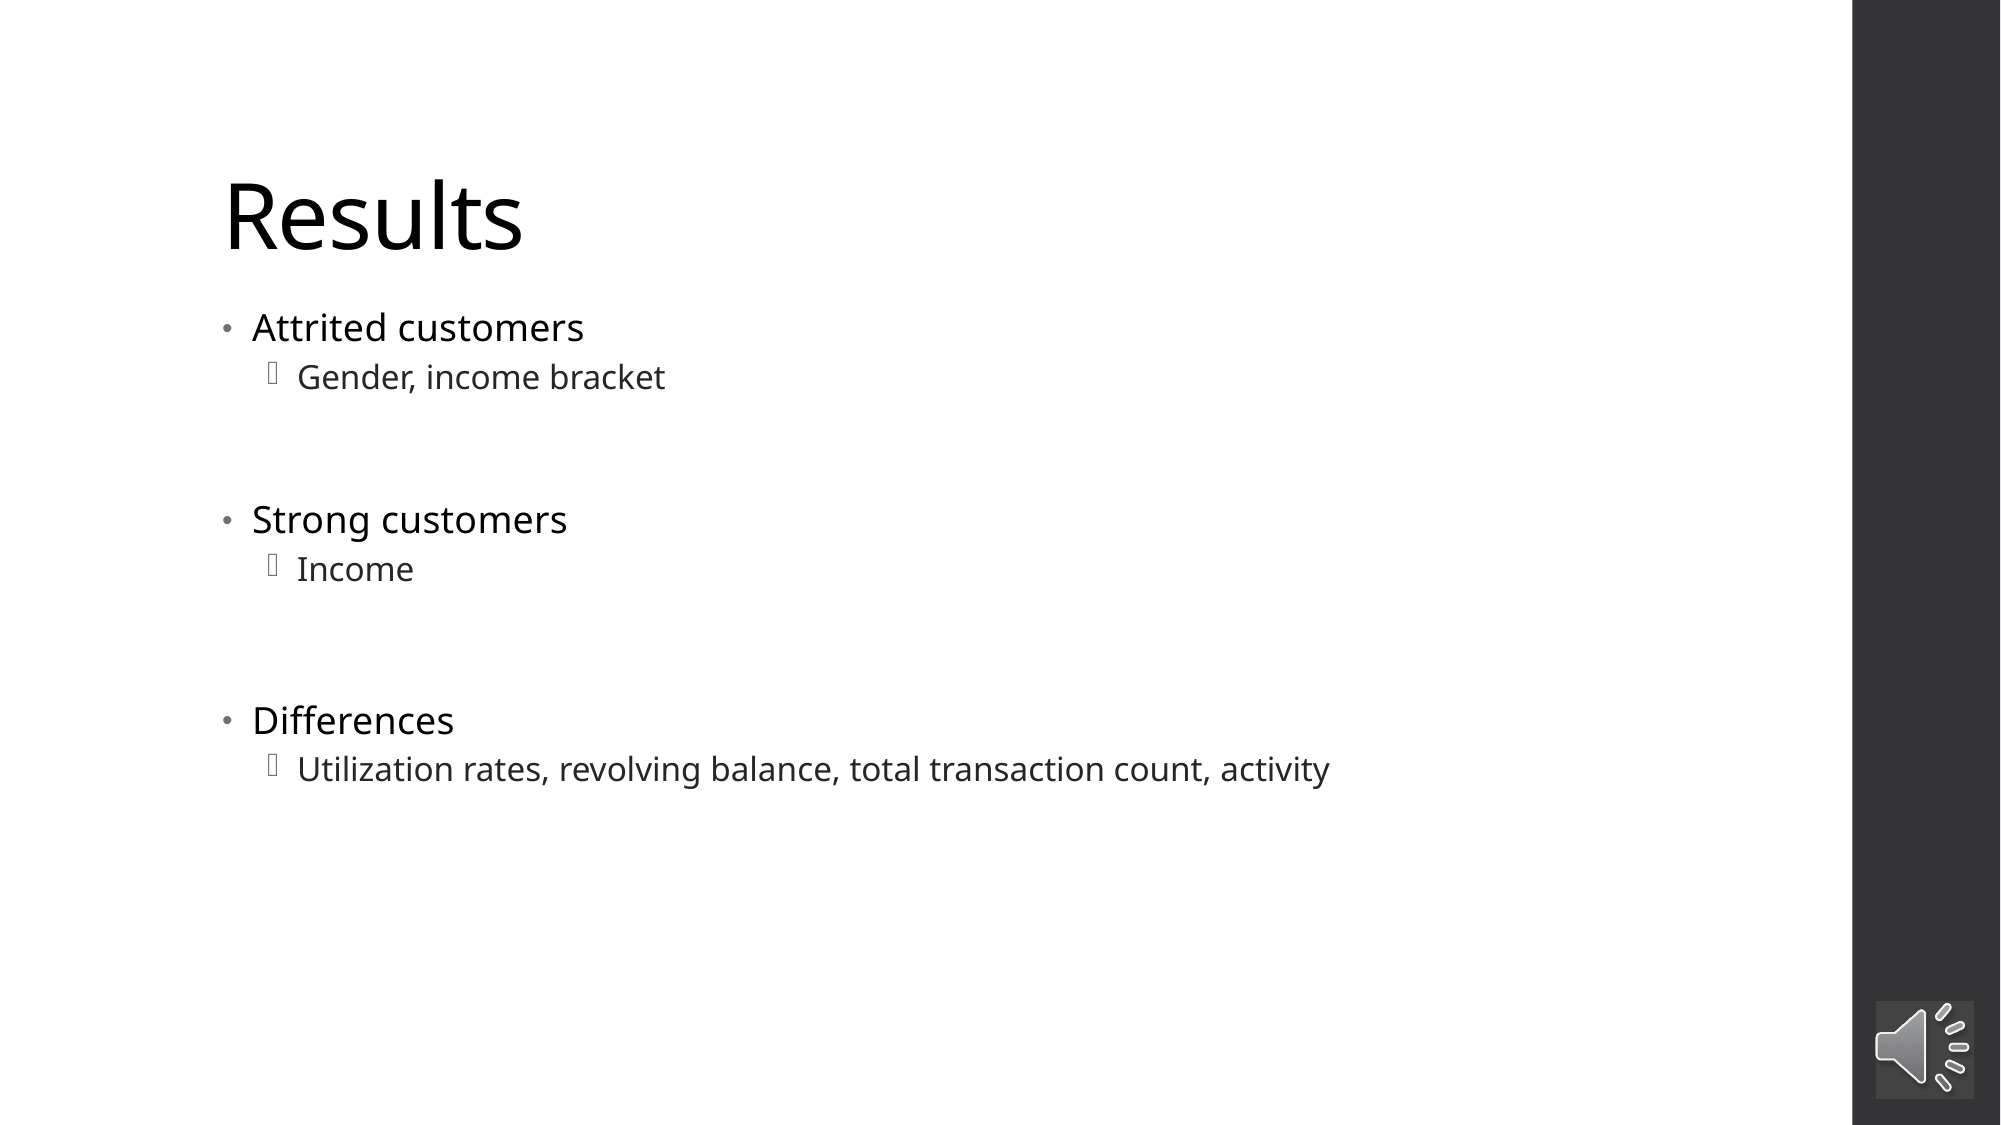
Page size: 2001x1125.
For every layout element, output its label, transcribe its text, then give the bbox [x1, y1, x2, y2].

picture [1874, 999, 1976, 1101]
list Attrited customers Gender, income bracket Strong customers Income Differences Utilization rates, revolving balance, total transaction count, activity [206, 299, 1617, 1014]
title Results [206, 60, 1797, 278]
